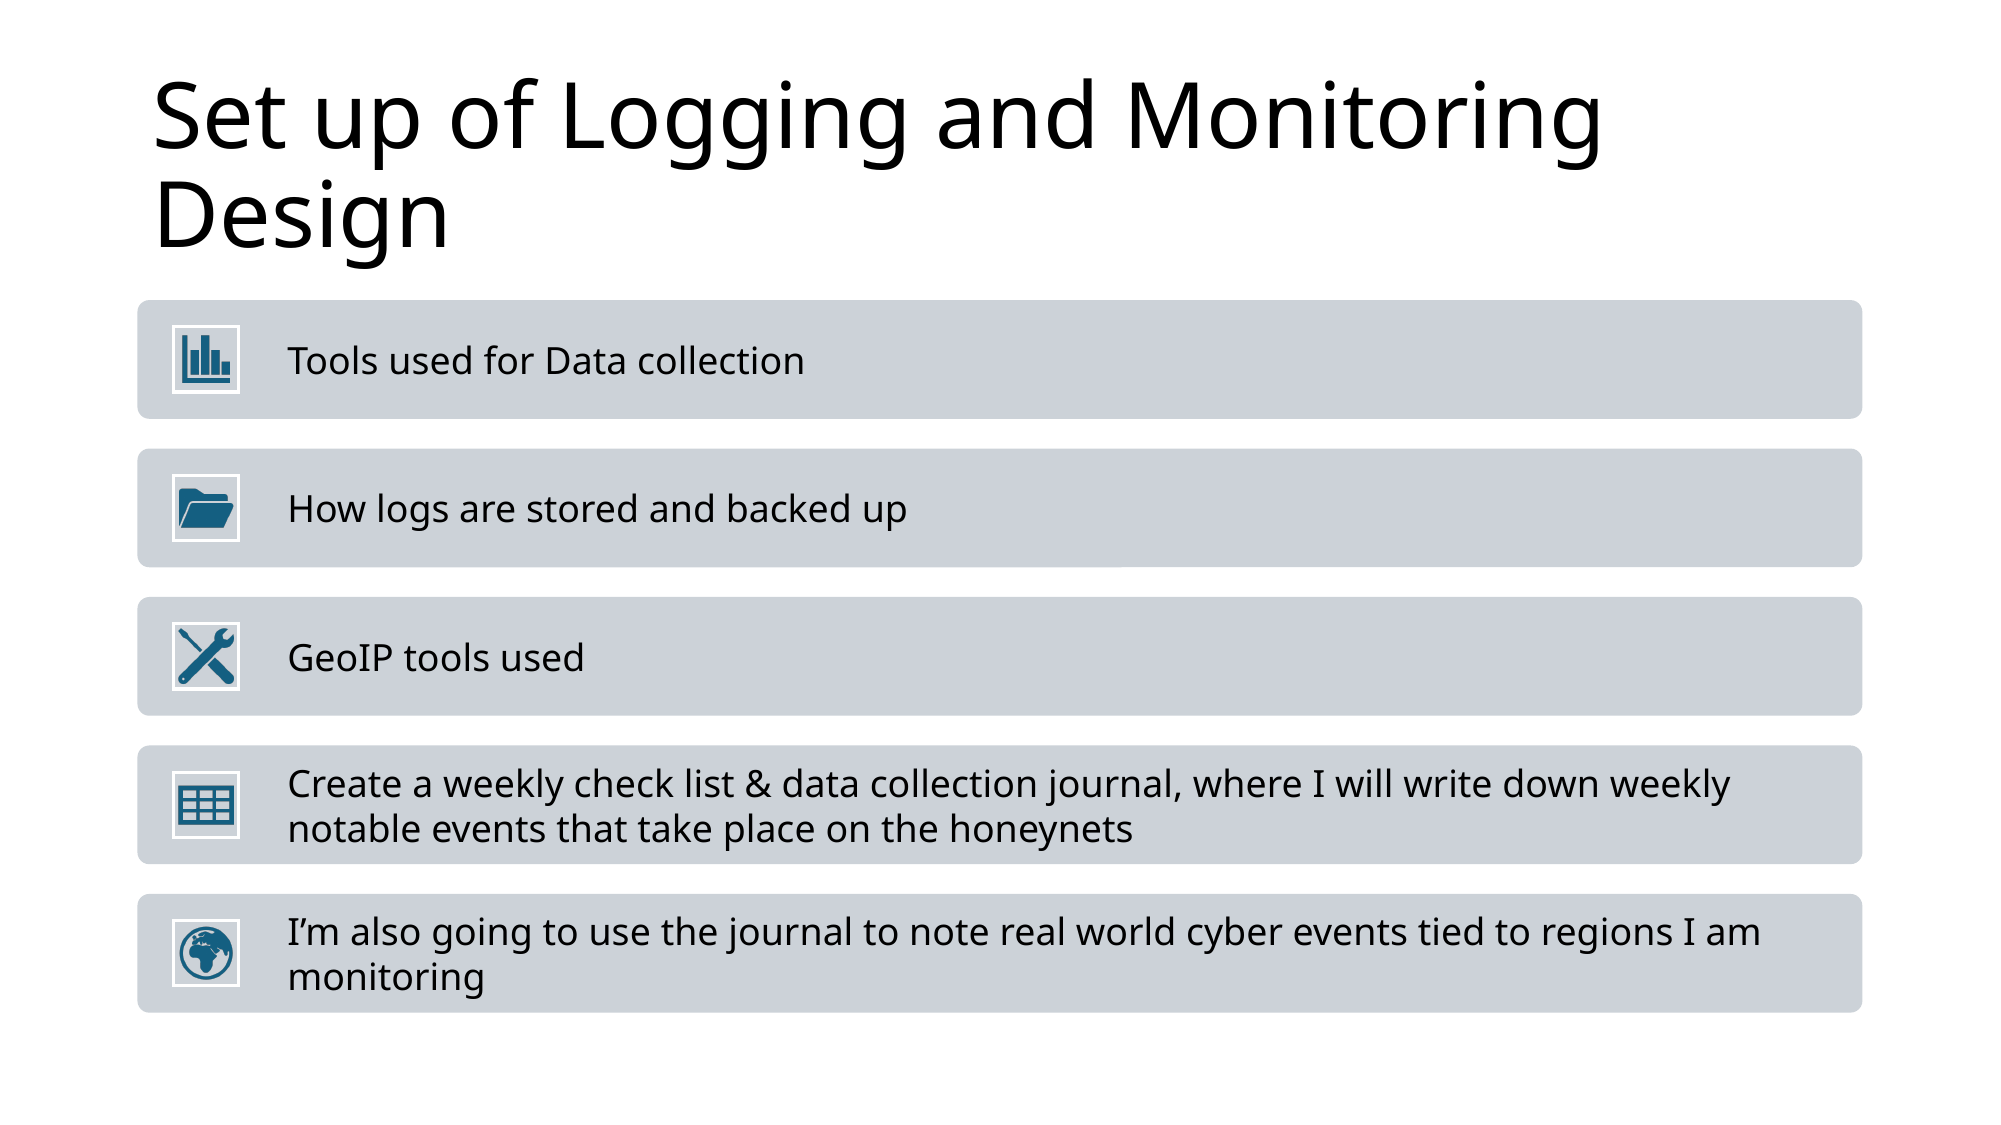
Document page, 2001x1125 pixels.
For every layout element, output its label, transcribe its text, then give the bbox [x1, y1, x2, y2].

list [136, 298, 1863, 1014]
title Set up of Logging and Monitoring Design [137, 59, 1863, 278]
